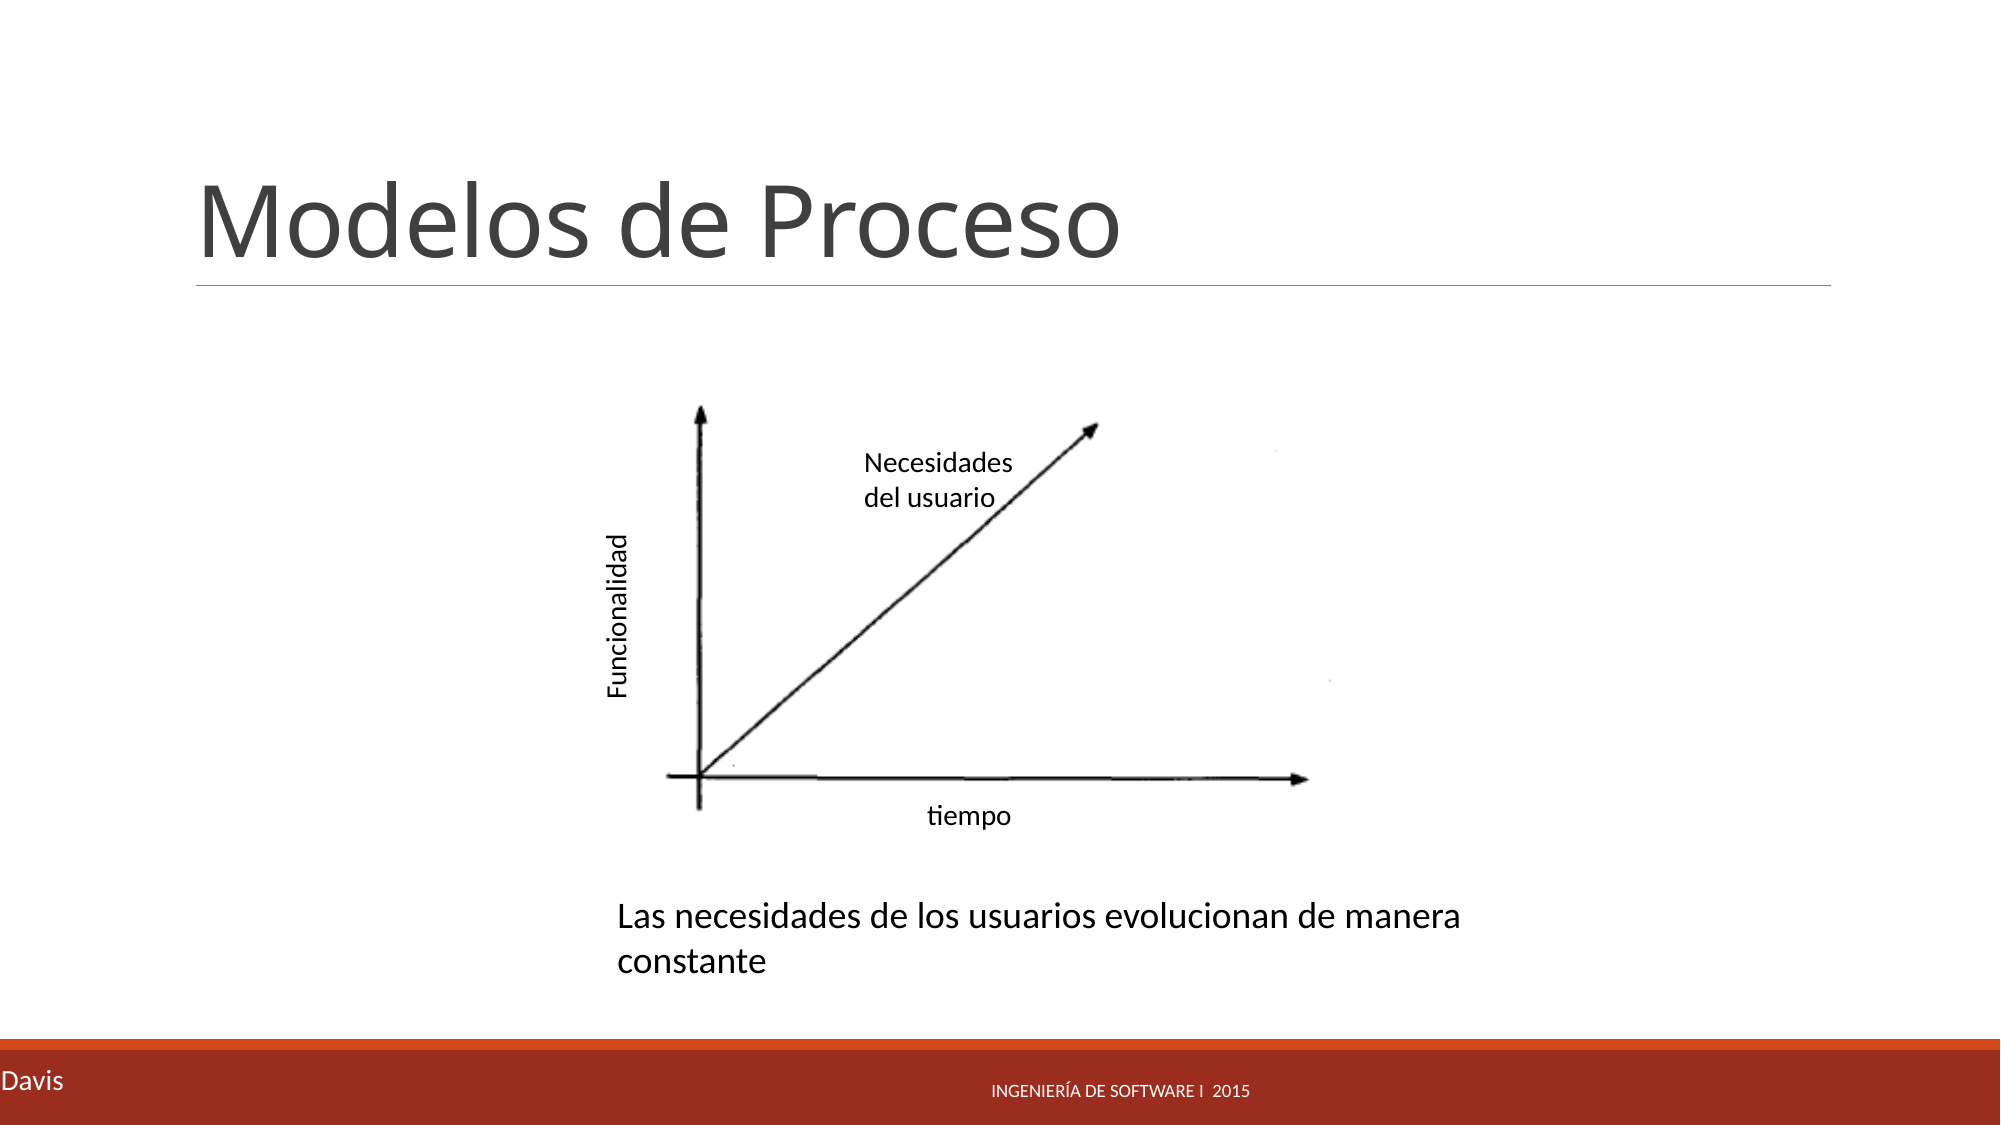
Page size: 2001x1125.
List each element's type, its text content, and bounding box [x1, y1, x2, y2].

list Davis [0, 1058, 689, 1117]
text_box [581, 373, 1386, 896]
title Modelos de Proceso [180, 47, 1830, 285]
text_box Las necesidades de los usuarios evolucionan de manera constante [602, 883, 1513, 989]
footer Ingeniería de Software I 2015 [695, 1059, 1547, 1120]
